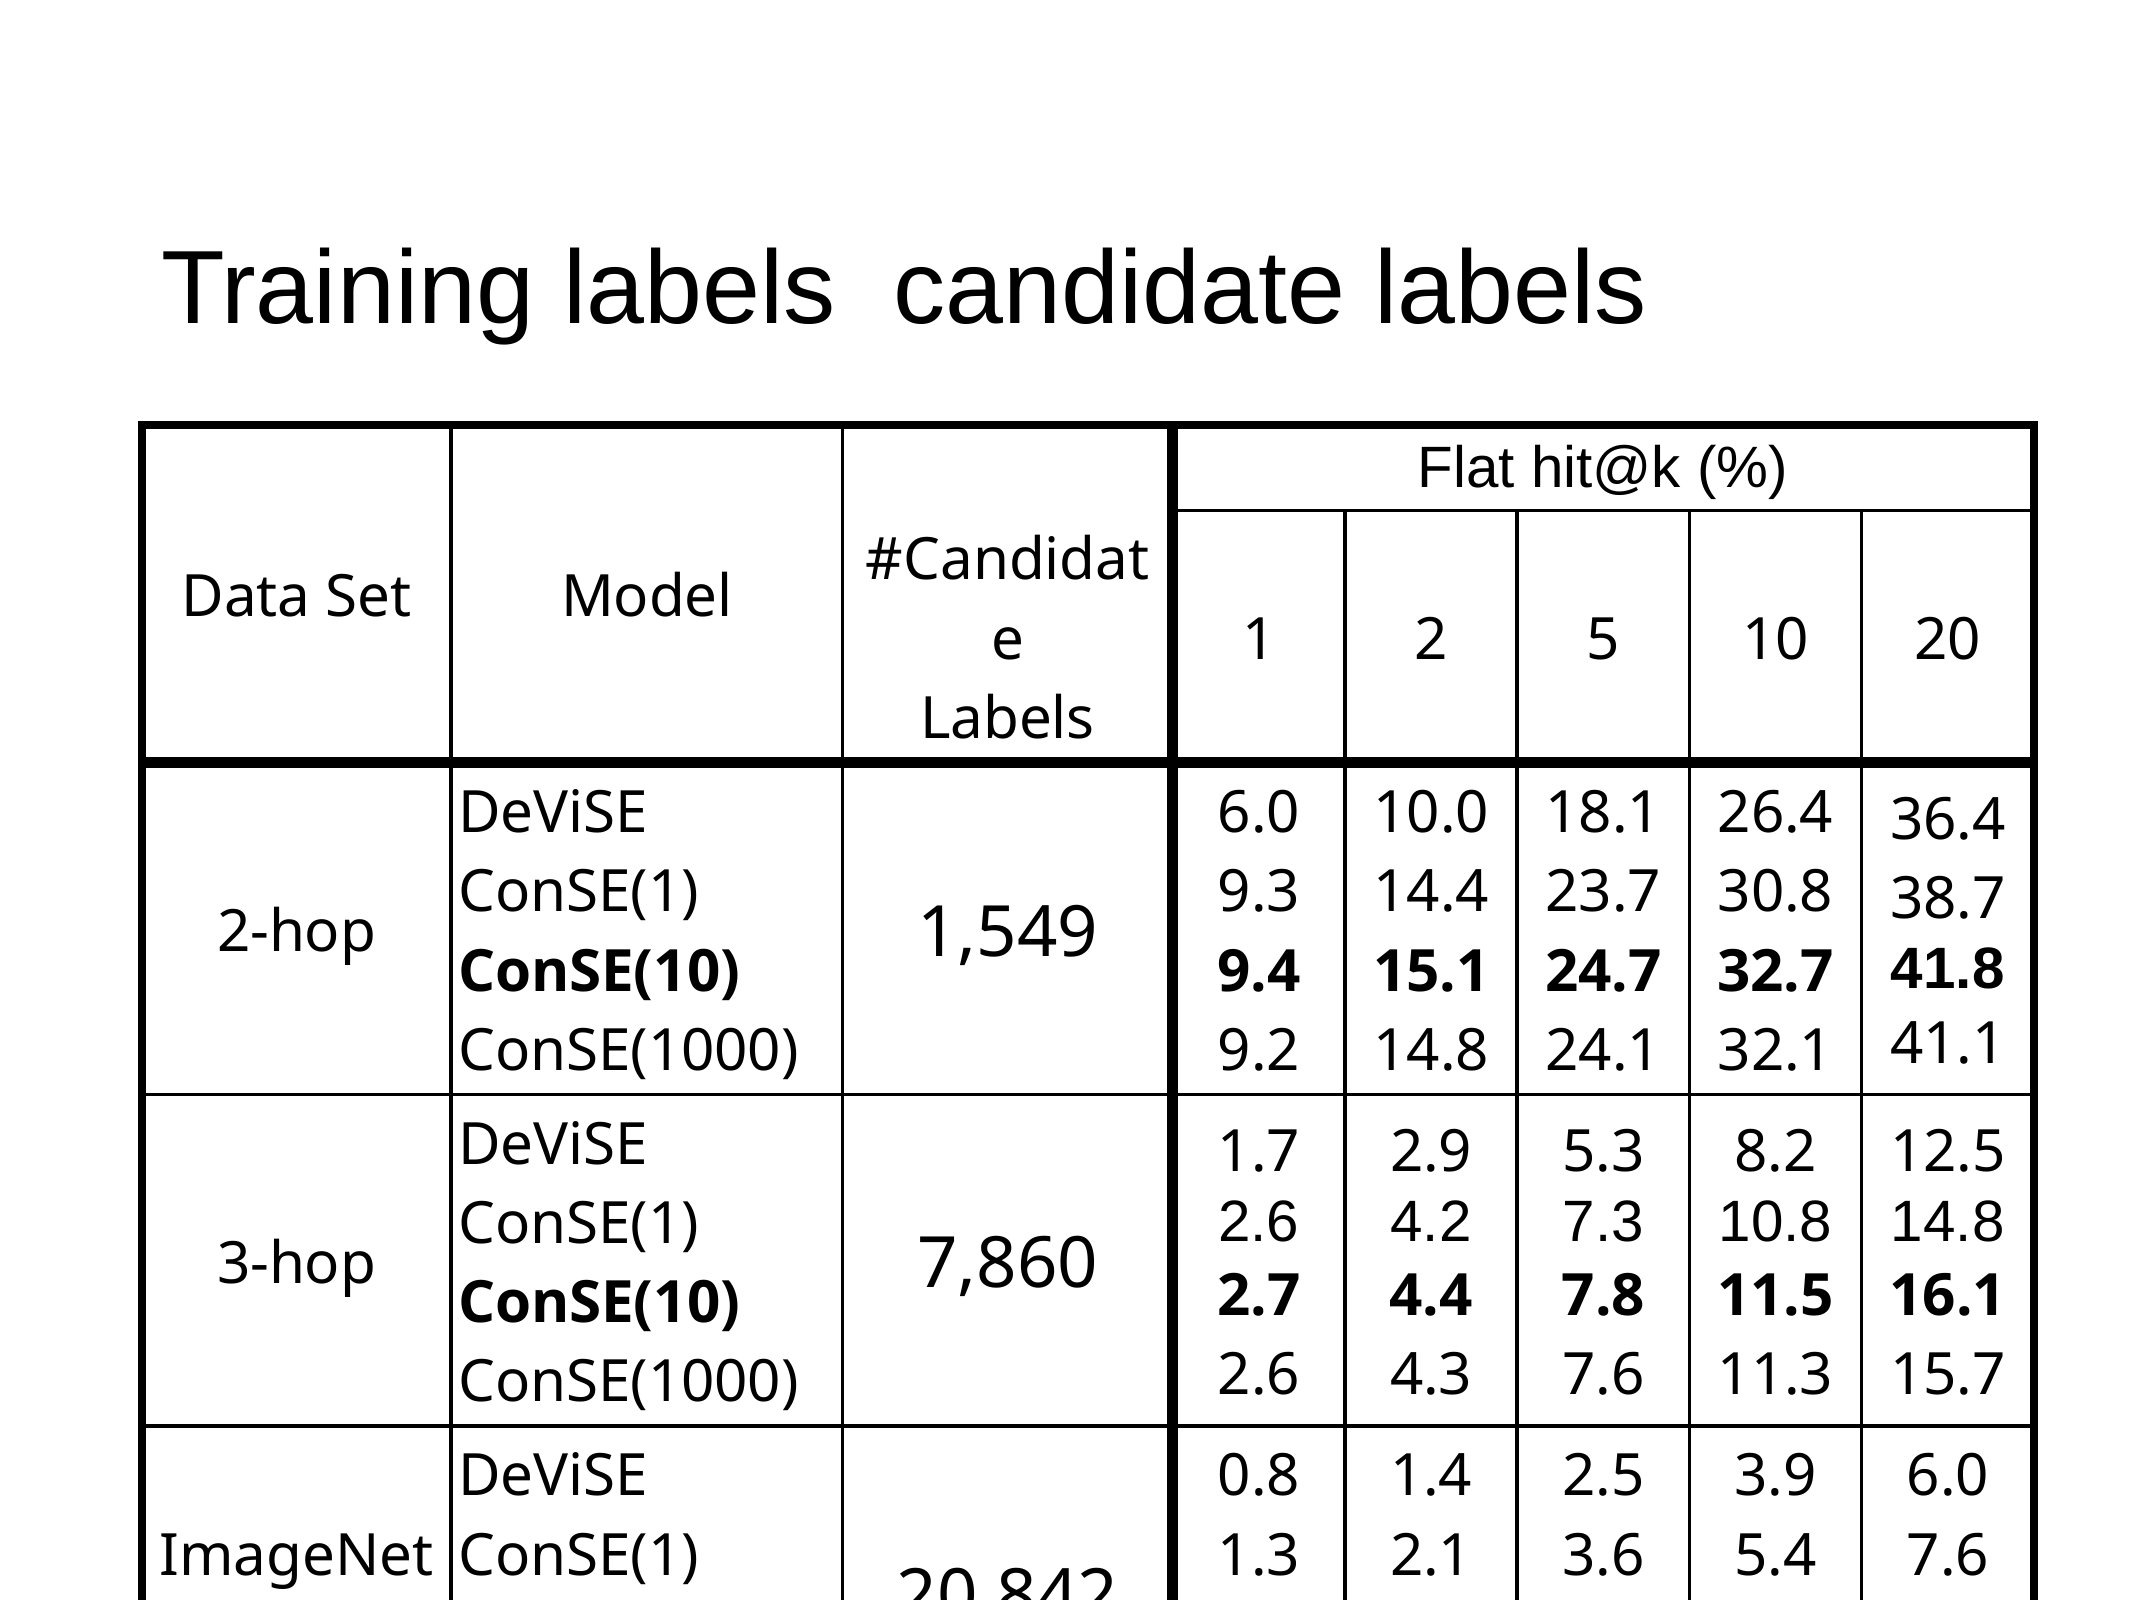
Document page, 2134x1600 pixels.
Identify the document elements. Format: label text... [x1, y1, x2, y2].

table_header Flat hit@k (%) [1178, 429, 2030, 509]
table_cell 5 [1519, 512, 1688, 757]
table_cell 1.4 2.1 2.2 2.1 [1347, 1428, 1515, 1600]
table_cell 20,842 [844, 1428, 1167, 1600]
table_cell 2.9 4.2 4.4 4.3 [1347, 1096, 1515, 1424]
table_header #Candidate Labels [844, 429, 1167, 757]
table_cell 3.9 5.4 5.8 5.6 [1691, 1428, 1860, 1600]
table_cell 5.3 7.3 7.8 7.6 [1519, 1096, 1688, 1424]
table_cell 36.4 38.7 41.8 41.1 [1863, 768, 2030, 1093]
table_cell 1,549 [844, 768, 1167, 1093]
table_cell DeViSE ConSE(1) ConSE(10) ConSE(1000) [453, 1428, 841, 1600]
table_cell 12.5 14.8 16.1 15.7 [1863, 1096, 2030, 1424]
table_cell 7,860 [844, 1096, 1167, 1424]
table_cell 2.5 3.6 3.9 3.8 [1519, 1428, 1688, 1600]
table_cell 18.1 23.7 24.7 24.1 [1519, 768, 1688, 1093]
table_cell 3-hop [146, 1096, 449, 1424]
table_cell ImageNet 21K [146, 1428, 449, 1600]
table_cell DeViSE ConSE(1) ConSE(10) ConSE(1000) [453, 1096, 841, 1424]
table_cell 1 [1178, 512, 1343, 757]
table_cell DeViSE ConSE(1) ConSE(10) ConSE(1000) [453, 768, 841, 1093]
table_header Model [453, 429, 841, 757]
table_cell 2-hop [146, 768, 449, 1093]
table_cell 1.7 2.6 2.7 2.6 [1178, 1096, 1343, 1424]
table_header Data Set [146, 429, 449, 757]
table_cell 20 [1863, 512, 2030, 757]
table_cell 6.0 7.6 8.3 8.1 [1863, 1428, 2030, 1600]
table_cell 0.8 1.3 1.4 1.3 [1178, 1428, 1343, 1600]
table_cell 26.4 30.8 32.7 32.1 [1691, 768, 1860, 1093]
table_cell 10.0 14.4 15.1 14.8 [1347, 768, 1515, 1093]
table_cell 10 [1691, 512, 1860, 757]
table_cell 6.0 9.3 9.4 9.2 [1178, 768, 1343, 1093]
table_cell 2 [1347, 512, 1515, 757]
table_cell 8.2 10.8 11.5 11.3 [1691, 1096, 1860, 1424]
